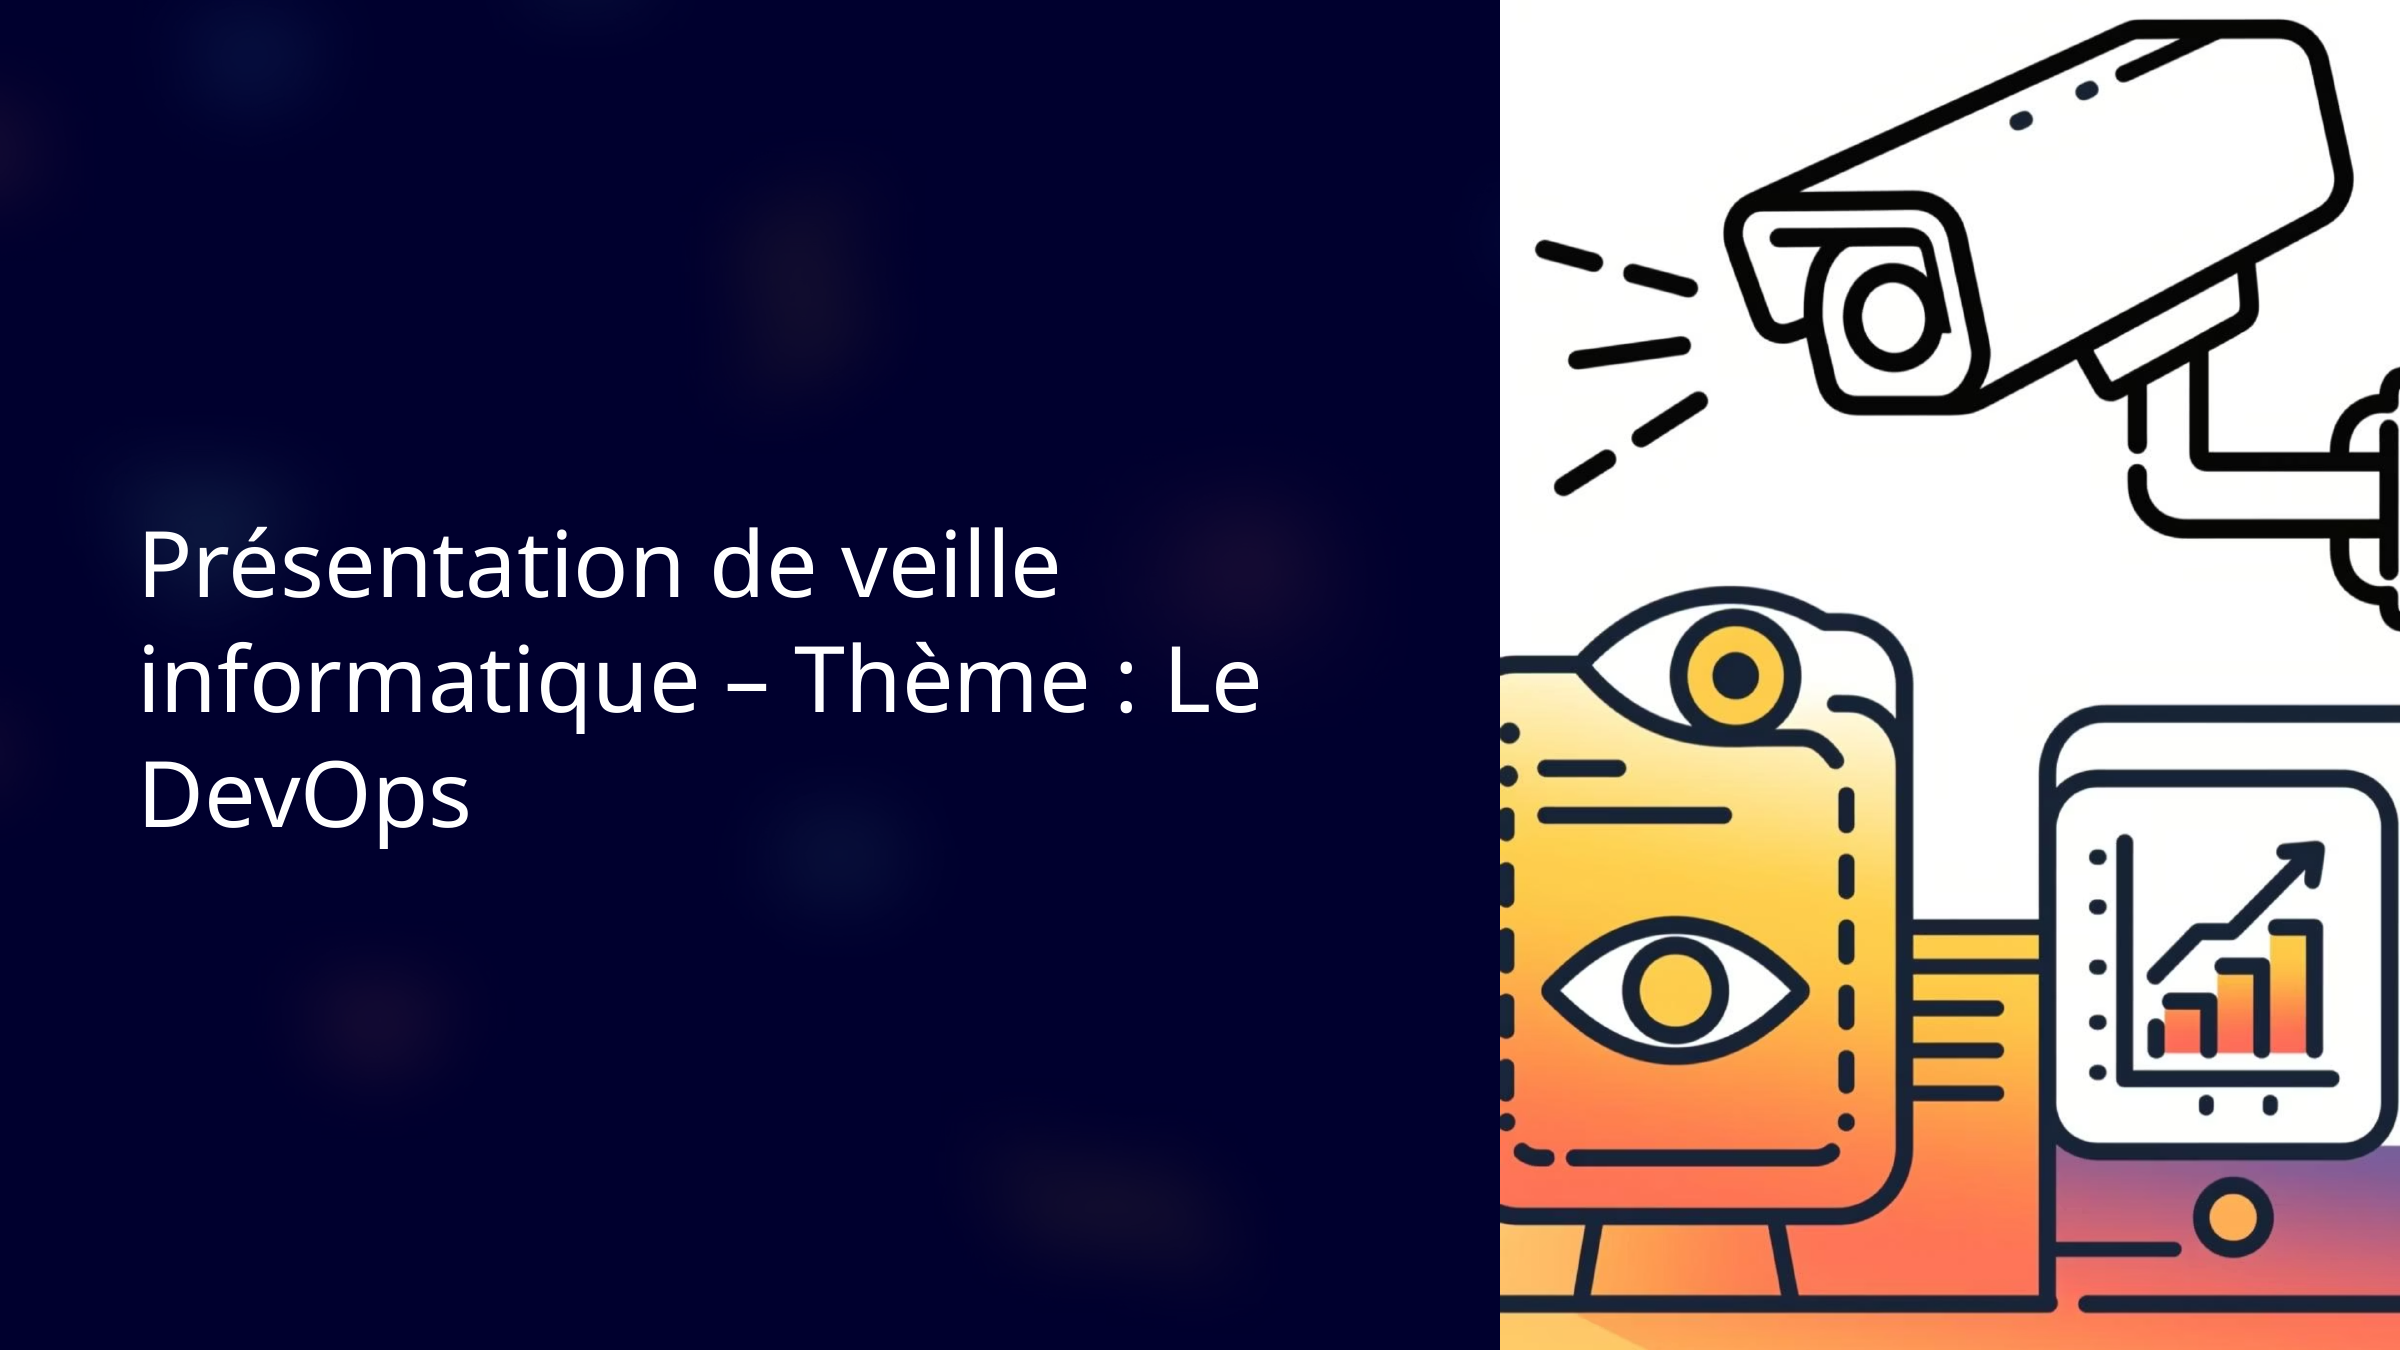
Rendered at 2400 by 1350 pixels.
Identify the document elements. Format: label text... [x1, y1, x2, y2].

picture [1499, 0, 2400, 1350]
text_box Présentation de veille informatique – Thème : Le DevOps [137, 501, 1363, 849]
